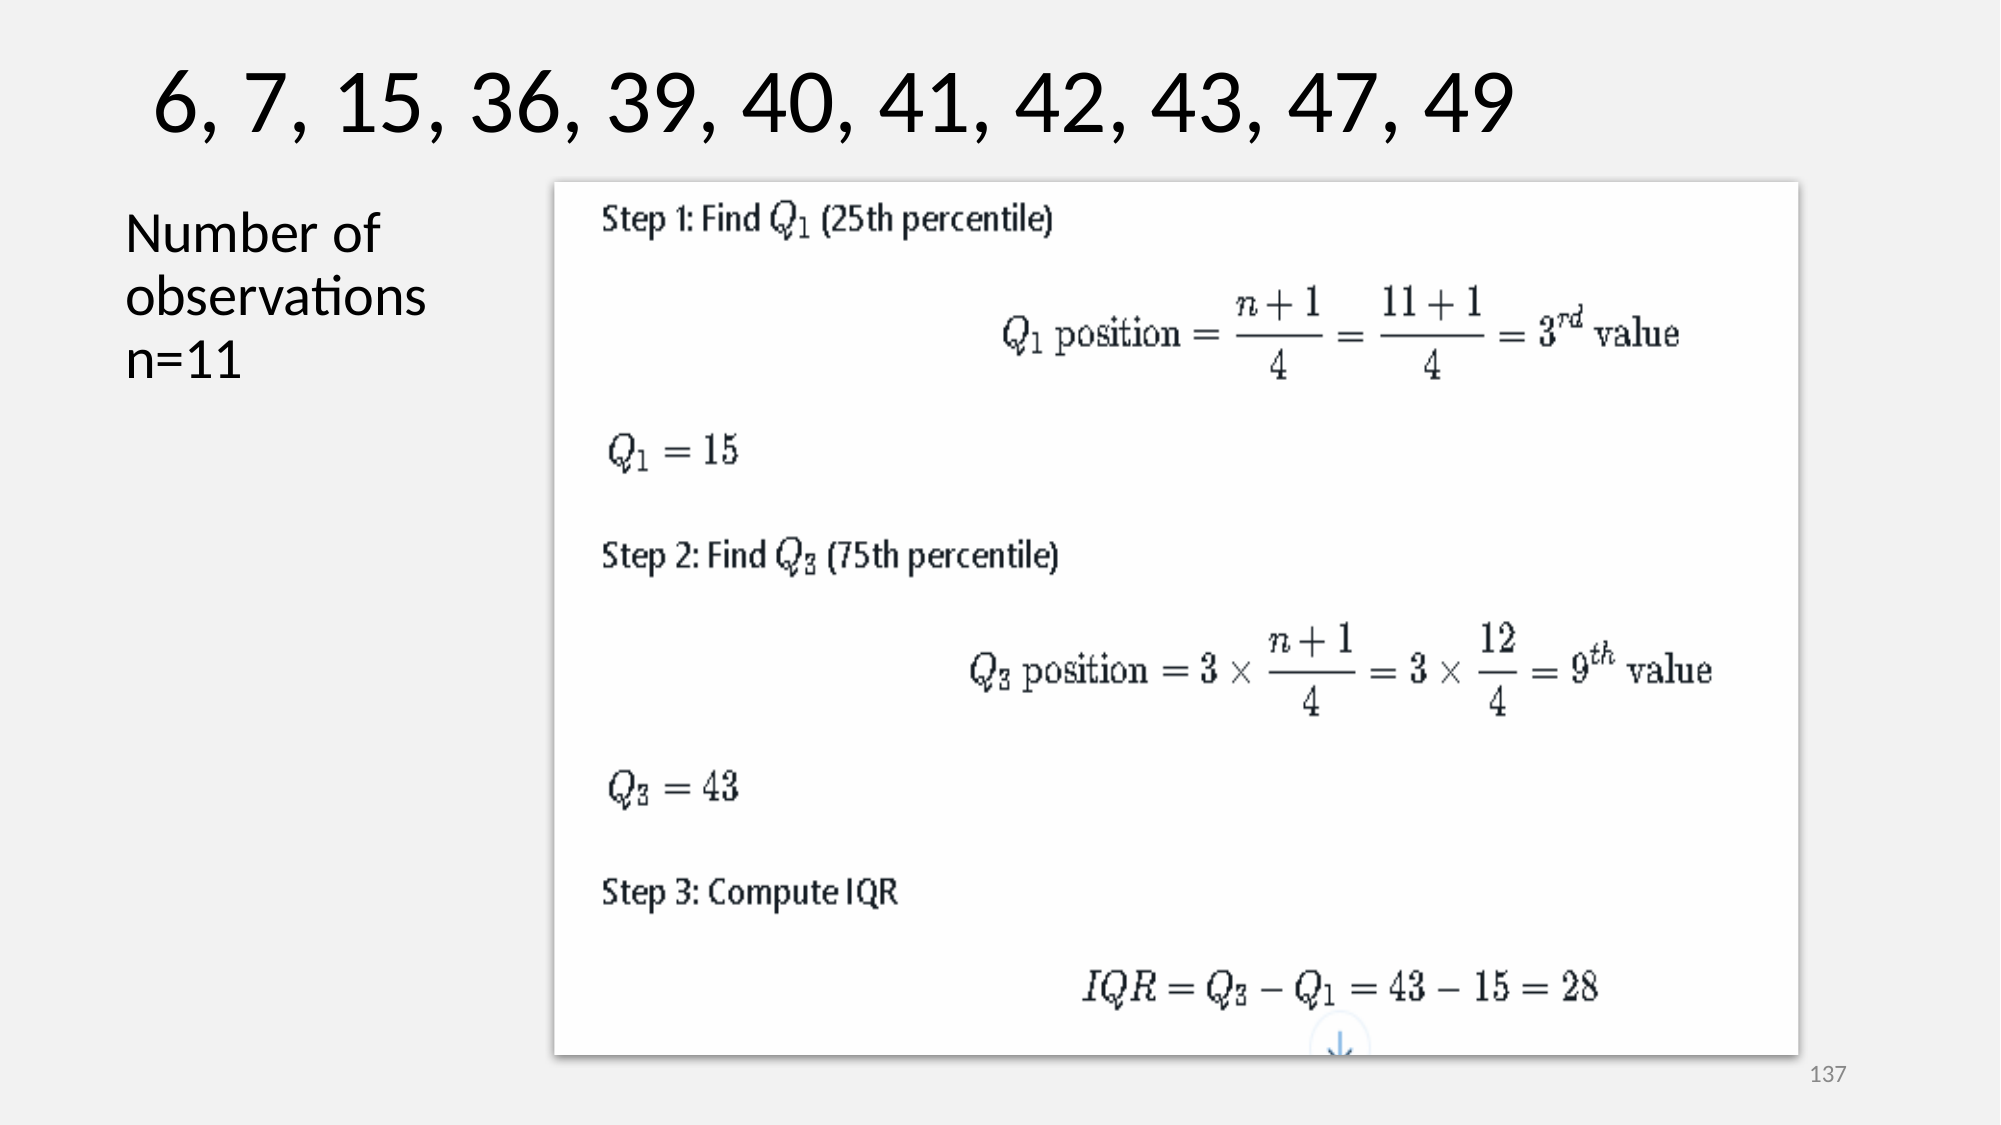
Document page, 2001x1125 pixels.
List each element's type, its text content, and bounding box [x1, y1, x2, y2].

list Number of observations n=11 [110, 194, 504, 452]
title 6, 7, 15, 36, 39, 40, 41, 42, 43, 47, 49 [137, 0, 1863, 212]
slide_number ‹#› [1412, 1042, 1863, 1103]
picture [554, 182, 1799, 1056]
